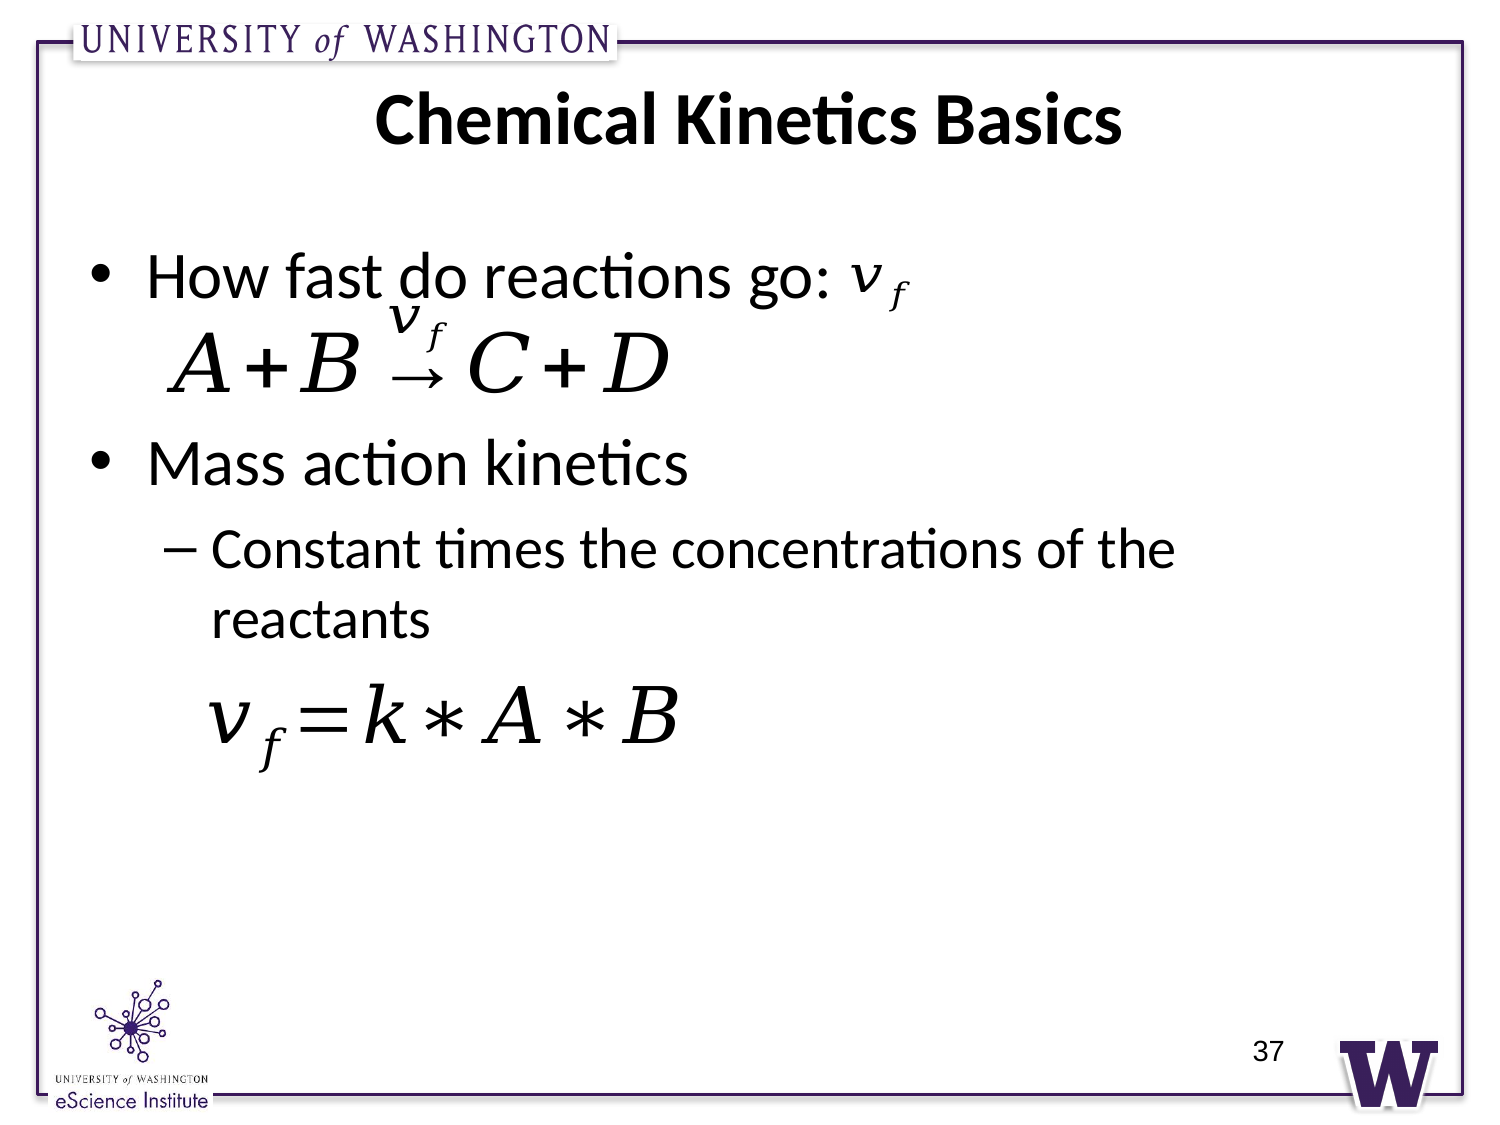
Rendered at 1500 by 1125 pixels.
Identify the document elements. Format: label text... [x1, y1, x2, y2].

picture [81, 24, 609, 61]
slide_number 37 [1237, 1025, 1325, 1085]
title Chemical Kinetics Basics [75, 62, 1425, 200]
picture [1340, 1041, 1438, 1107]
list How fast do reactions go: Mass action kinetics Constant times the concentrations of the reactants [75, 224, 1425, 488]
picture [48, 978, 213, 1113]
